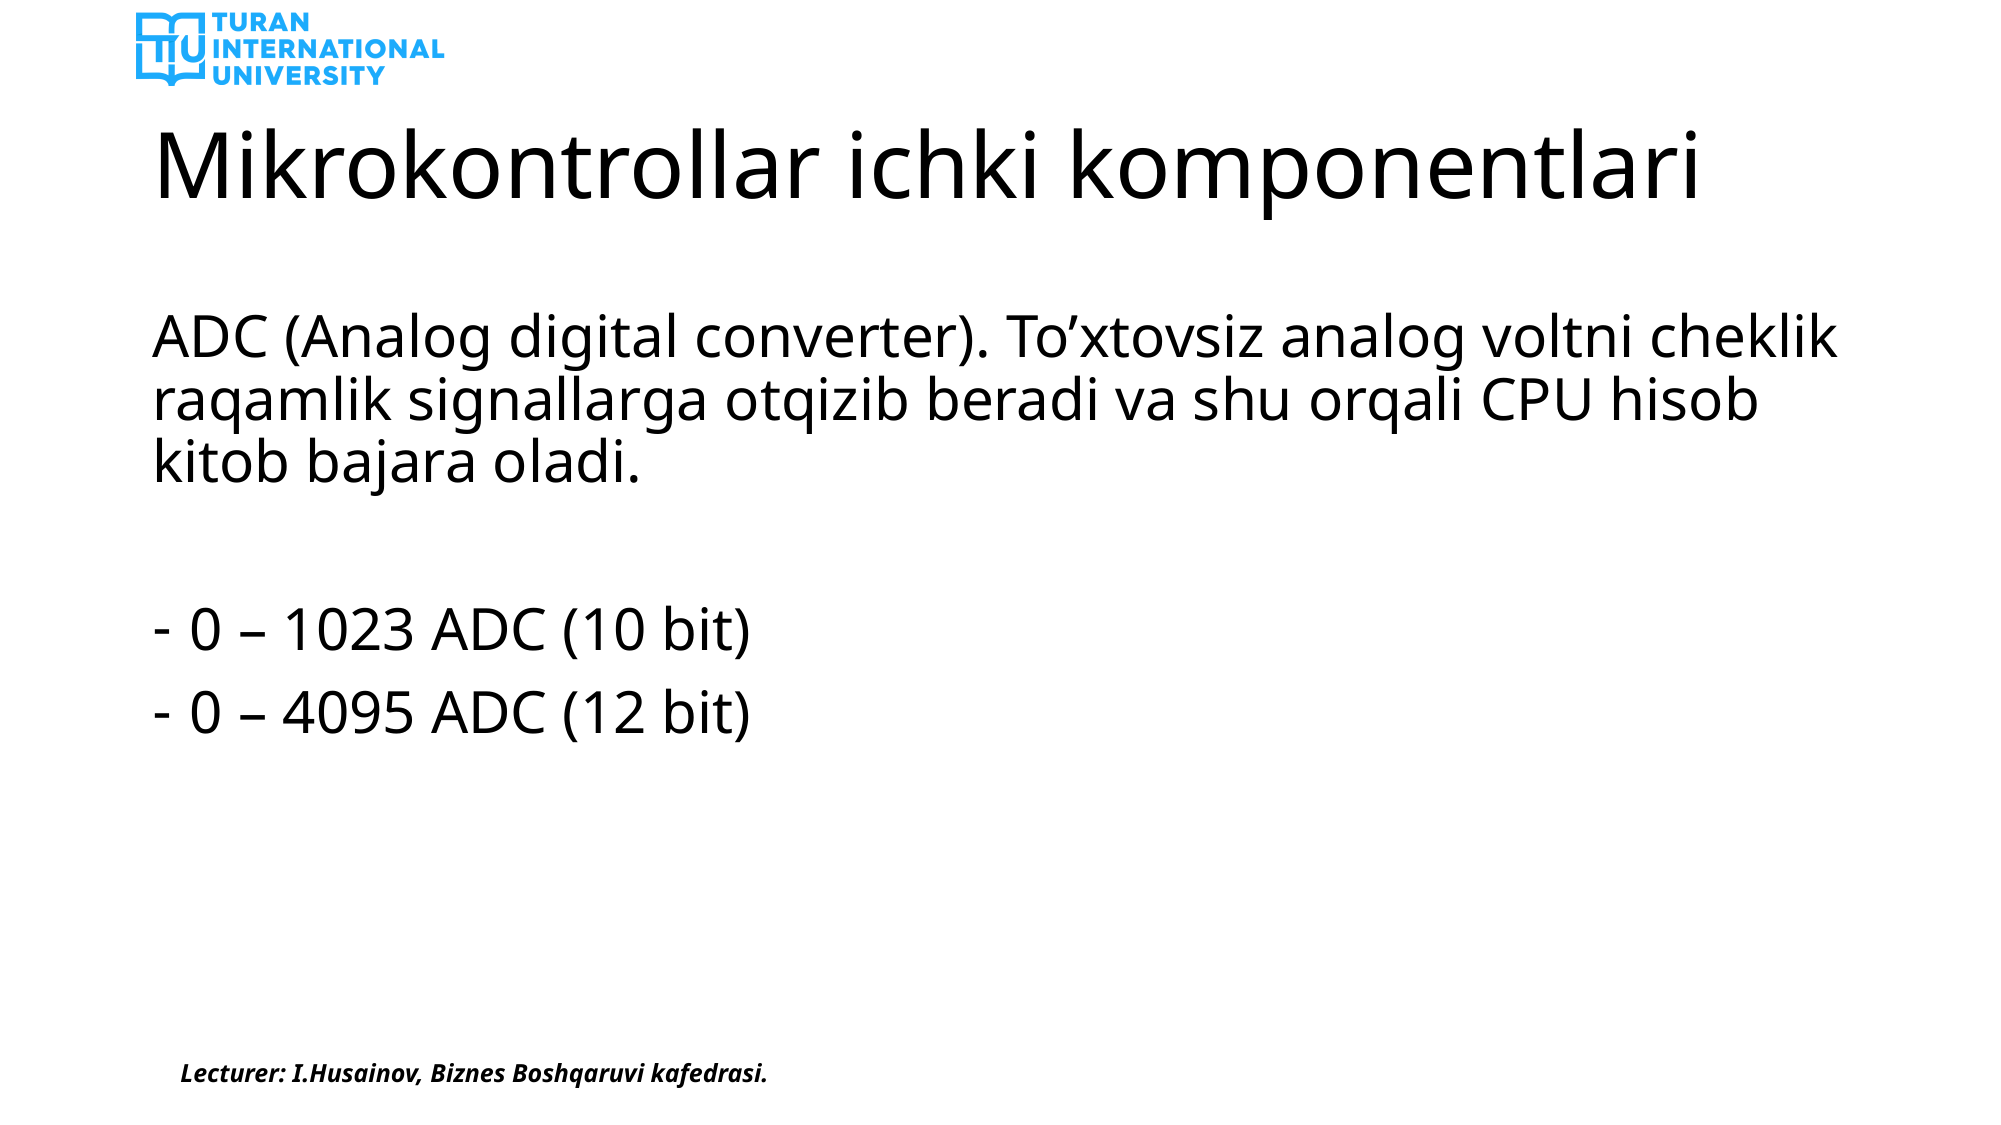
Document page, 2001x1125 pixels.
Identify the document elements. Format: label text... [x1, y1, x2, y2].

picture [132, 0, 450, 112]
title Mikrokontrollar ichki komponentlari [137, 59, 1863, 278]
list ADC (Analog digital converter). To’xtovsiz analog voltni cheklik raqamlik signallarga otqizib beradi va shu orqali CPU hisob kitob bajara oladi. 0 – 1023 ADC (10 bit) 0 – 4095 ADC (12 bit) [137, 299, 1916, 1014]
footer Lecturer: I.Husainov, Biznes Boshqaruvi kafedrasi. [137, 1042, 813, 1103]
